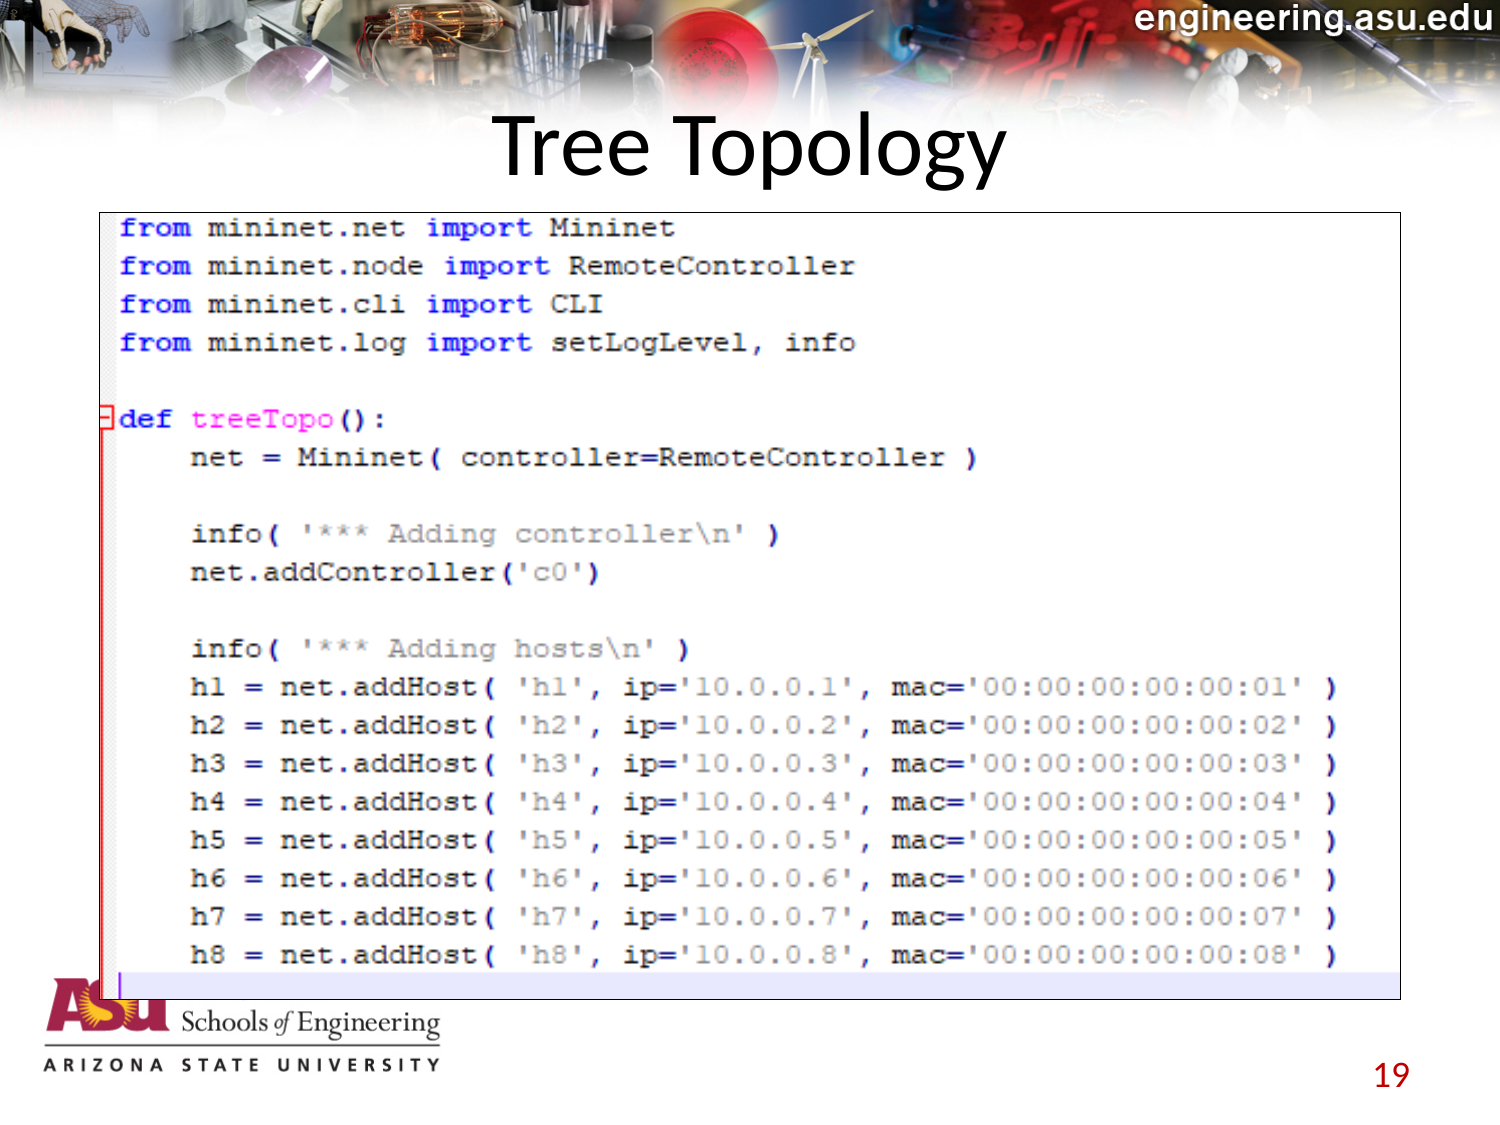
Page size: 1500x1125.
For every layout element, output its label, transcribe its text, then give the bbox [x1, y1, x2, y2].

title Tree Topology [75, 45, 1425, 233]
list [98, 212, 1401, 1000]
picture [0, 0, 1500, 1125]
slide_number 19 [1074, 1042, 1425, 1103]
